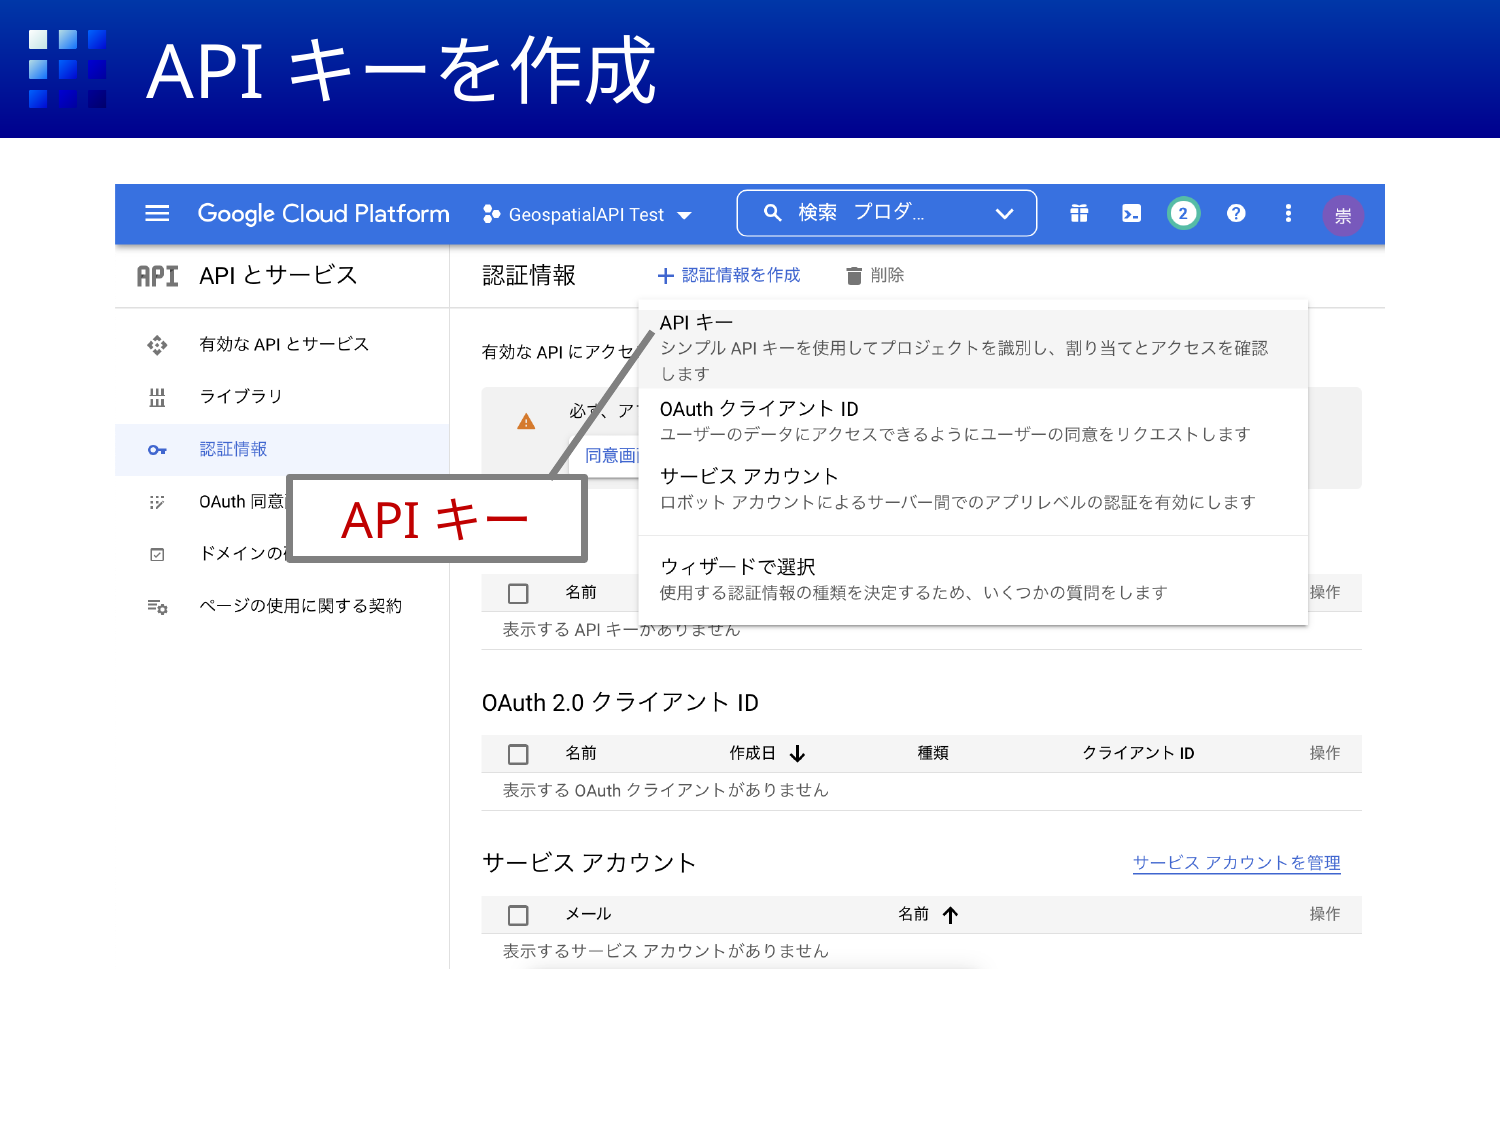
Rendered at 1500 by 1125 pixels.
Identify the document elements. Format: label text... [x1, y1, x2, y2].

picture [114, 184, 1386, 970]
title APIキーを作成 [131, 21, 1455, 116]
